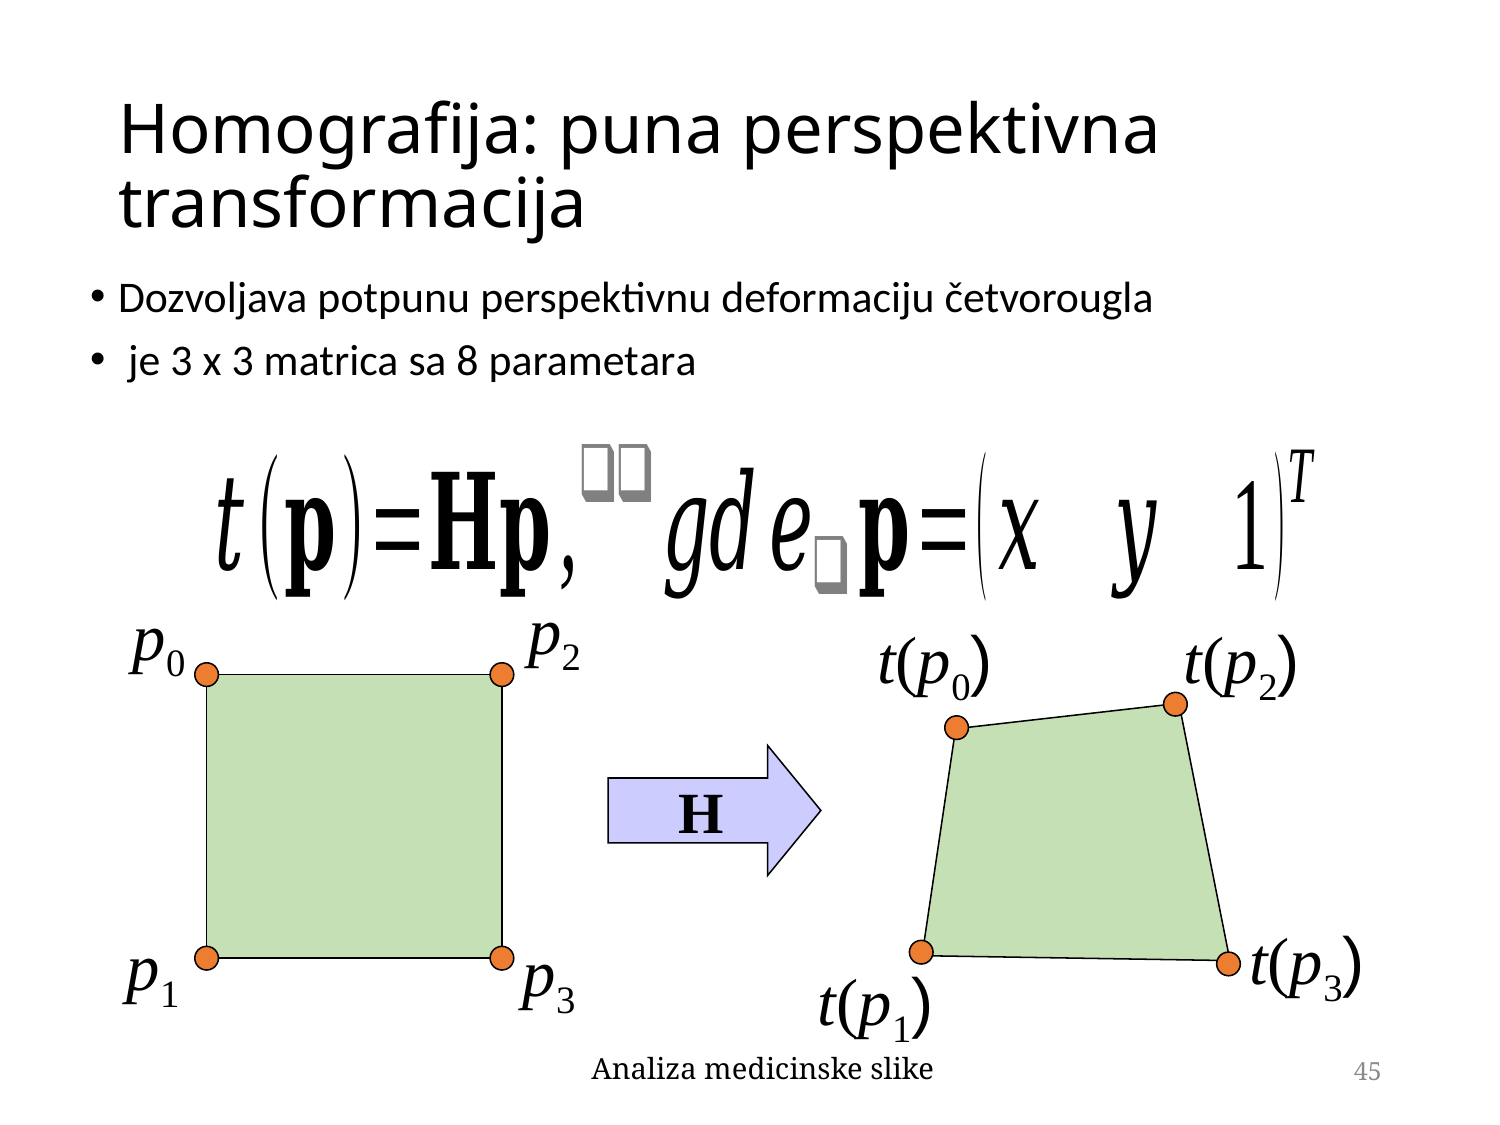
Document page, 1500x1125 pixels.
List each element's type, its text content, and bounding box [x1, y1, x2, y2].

text_box [490, 946, 507, 971]
text_box t(p3) [1234, 910, 1442, 1017]
text_box [490, 662, 513, 687]
text_box p3 [507, 922, 644, 1029]
slide_number 45 [1059, 1042, 1397, 1103]
title Homografija: puna perspektivna transformacija [103, 59, 1454, 278]
text_box H [608, 745, 821, 876]
text_box [206, 674, 502, 959]
text_box p0 [117, 585, 254, 692]
text_box [924, 705, 1229, 961]
text_box t(p1) [803, 951, 1010, 1042]
text_box p2 [513, 580, 650, 686]
text_box [1163, 694, 1169, 715]
text_box [1216, 952, 1234, 976]
text_box [909, 940, 933, 951]
text_box t(p0) [862, 609, 1069, 716]
text_box p1 [111, 916, 248, 1023]
footer Analiza medicinske slike [475, 1042, 1051, 1103]
text_box [944, 716, 969, 740]
text_box t(p2) [1169, 609, 1376, 716]
